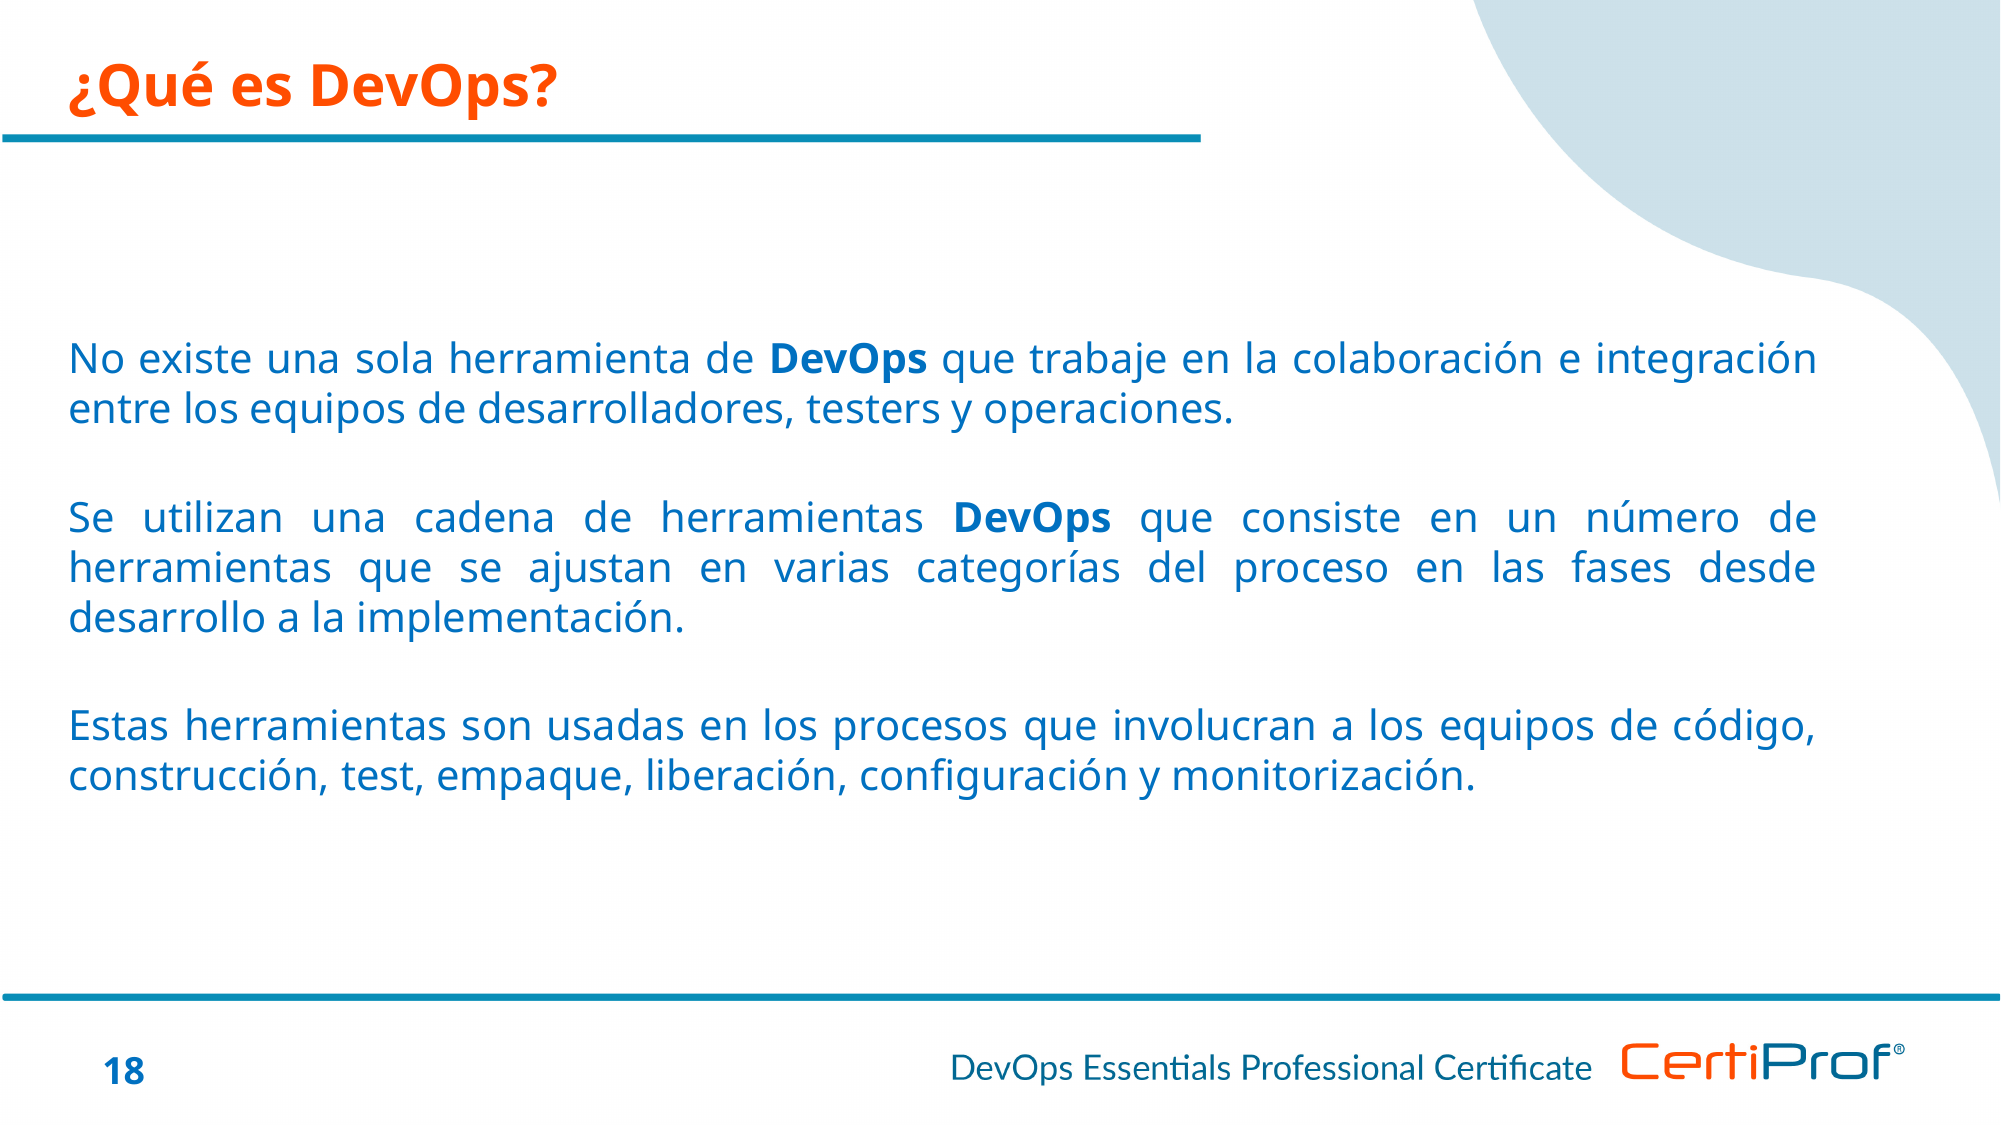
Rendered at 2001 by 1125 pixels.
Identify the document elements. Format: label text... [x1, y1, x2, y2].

text_box No existe una sola herramienta de DevOps que trabaje en la colaboración e integración entre los equipos de desarrolladores, testers y operaciones. Se utilizan una cadena de herramientas DevOps que consiste en un número de herramientas que se ajustan en varias categorías del proceso en las fases desde desarrollo a la implementación. Estas herramientas son usadas en los procesos que involucran a los equipos de código, construcción, test, empaque, liberación, configuración y monitorización. [53, 324, 1834, 799]
picture [0, 0, 2001, 1125]
text_box ¿Qué es DevOps? [53, 40, 983, 126]
